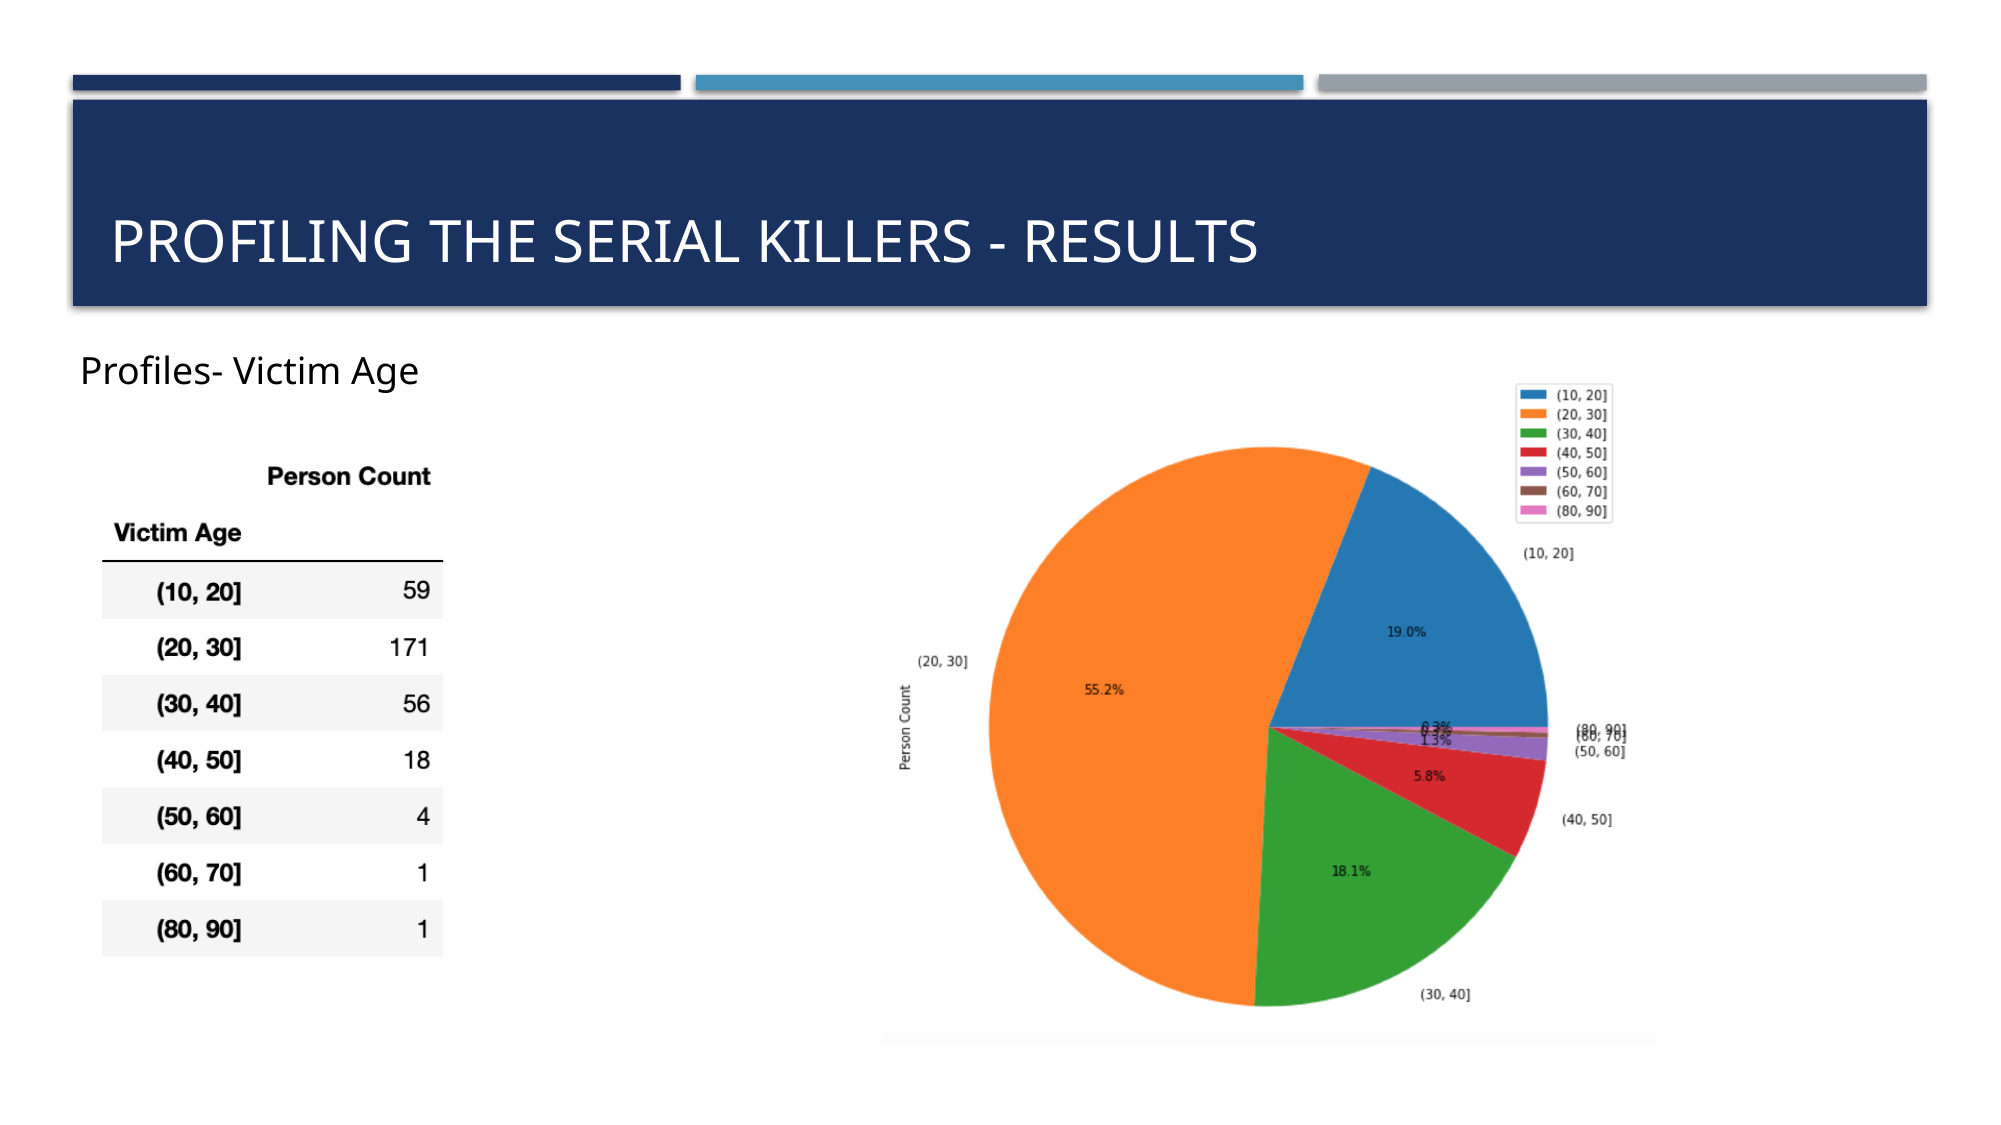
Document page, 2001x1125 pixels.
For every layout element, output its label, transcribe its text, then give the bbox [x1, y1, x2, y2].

picture [94, 440, 465, 969]
text_box Profiles- Victim Age [65, 339, 1077, 400]
picture [882, 364, 1656, 1044]
title Profiling the Serial Killers - Results [95, 119, 1905, 282]
